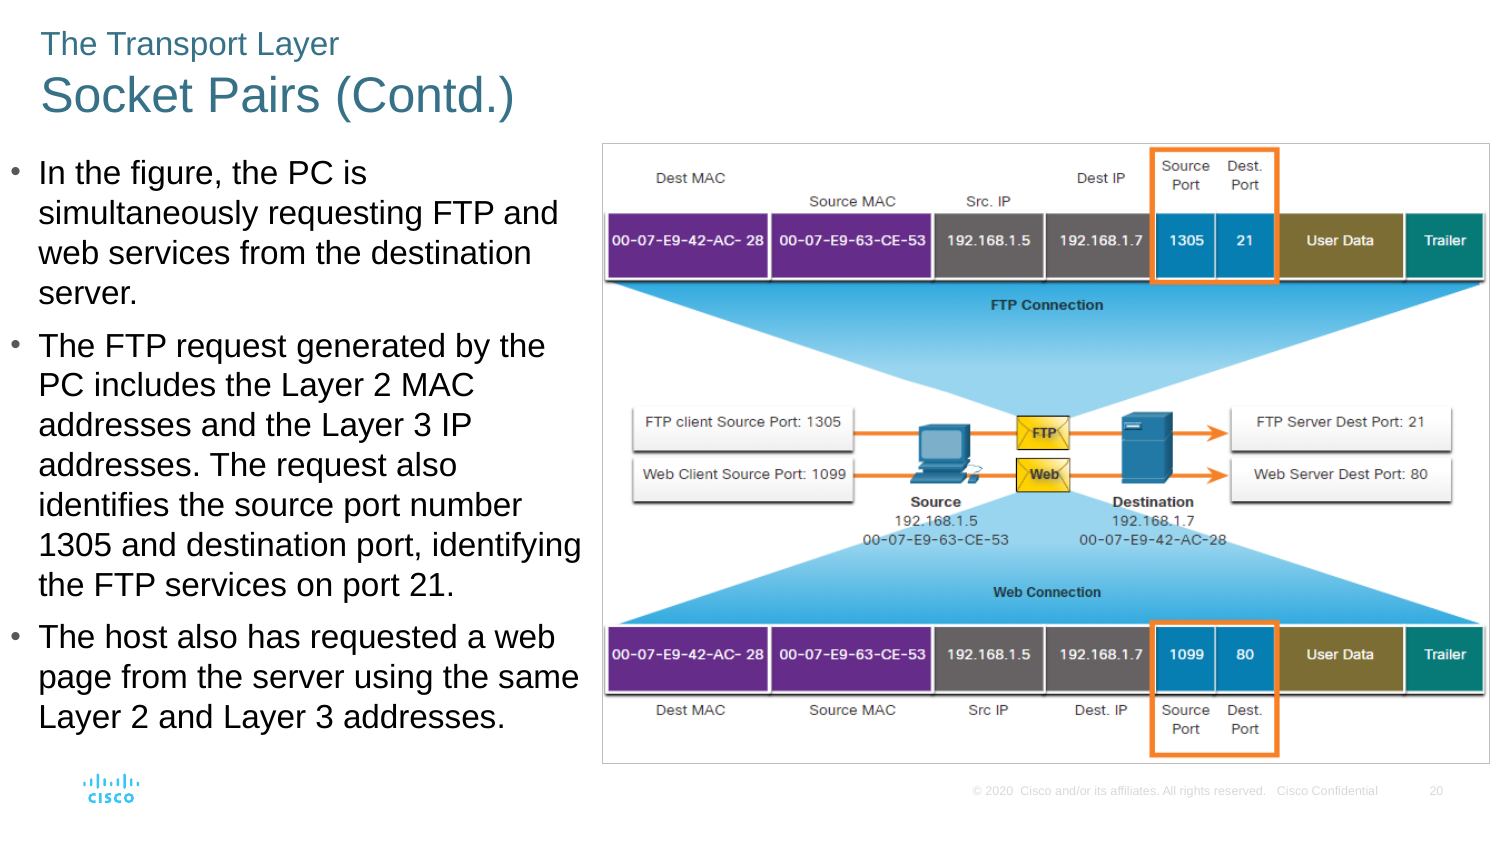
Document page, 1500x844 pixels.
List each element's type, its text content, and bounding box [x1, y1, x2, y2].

picture [601, 143, 1490, 764]
list In the figure, the PC is simultaneously requesting FTP and web services from the destination server. The FTP request generated by the PC includes the Layer 2 MAC addresses and the Layer 3 IP addresses. The request also identifies the source port number 1305 and destination port, identifying the FTP services on port 21. The host also has requested a web page from the server using the same Layer 2 and Layer 3 addresses. [0, 144, 621, 803]
text_box The Transport Layer Socket Pairs (Contd.) [25, 10, 1479, 135]
